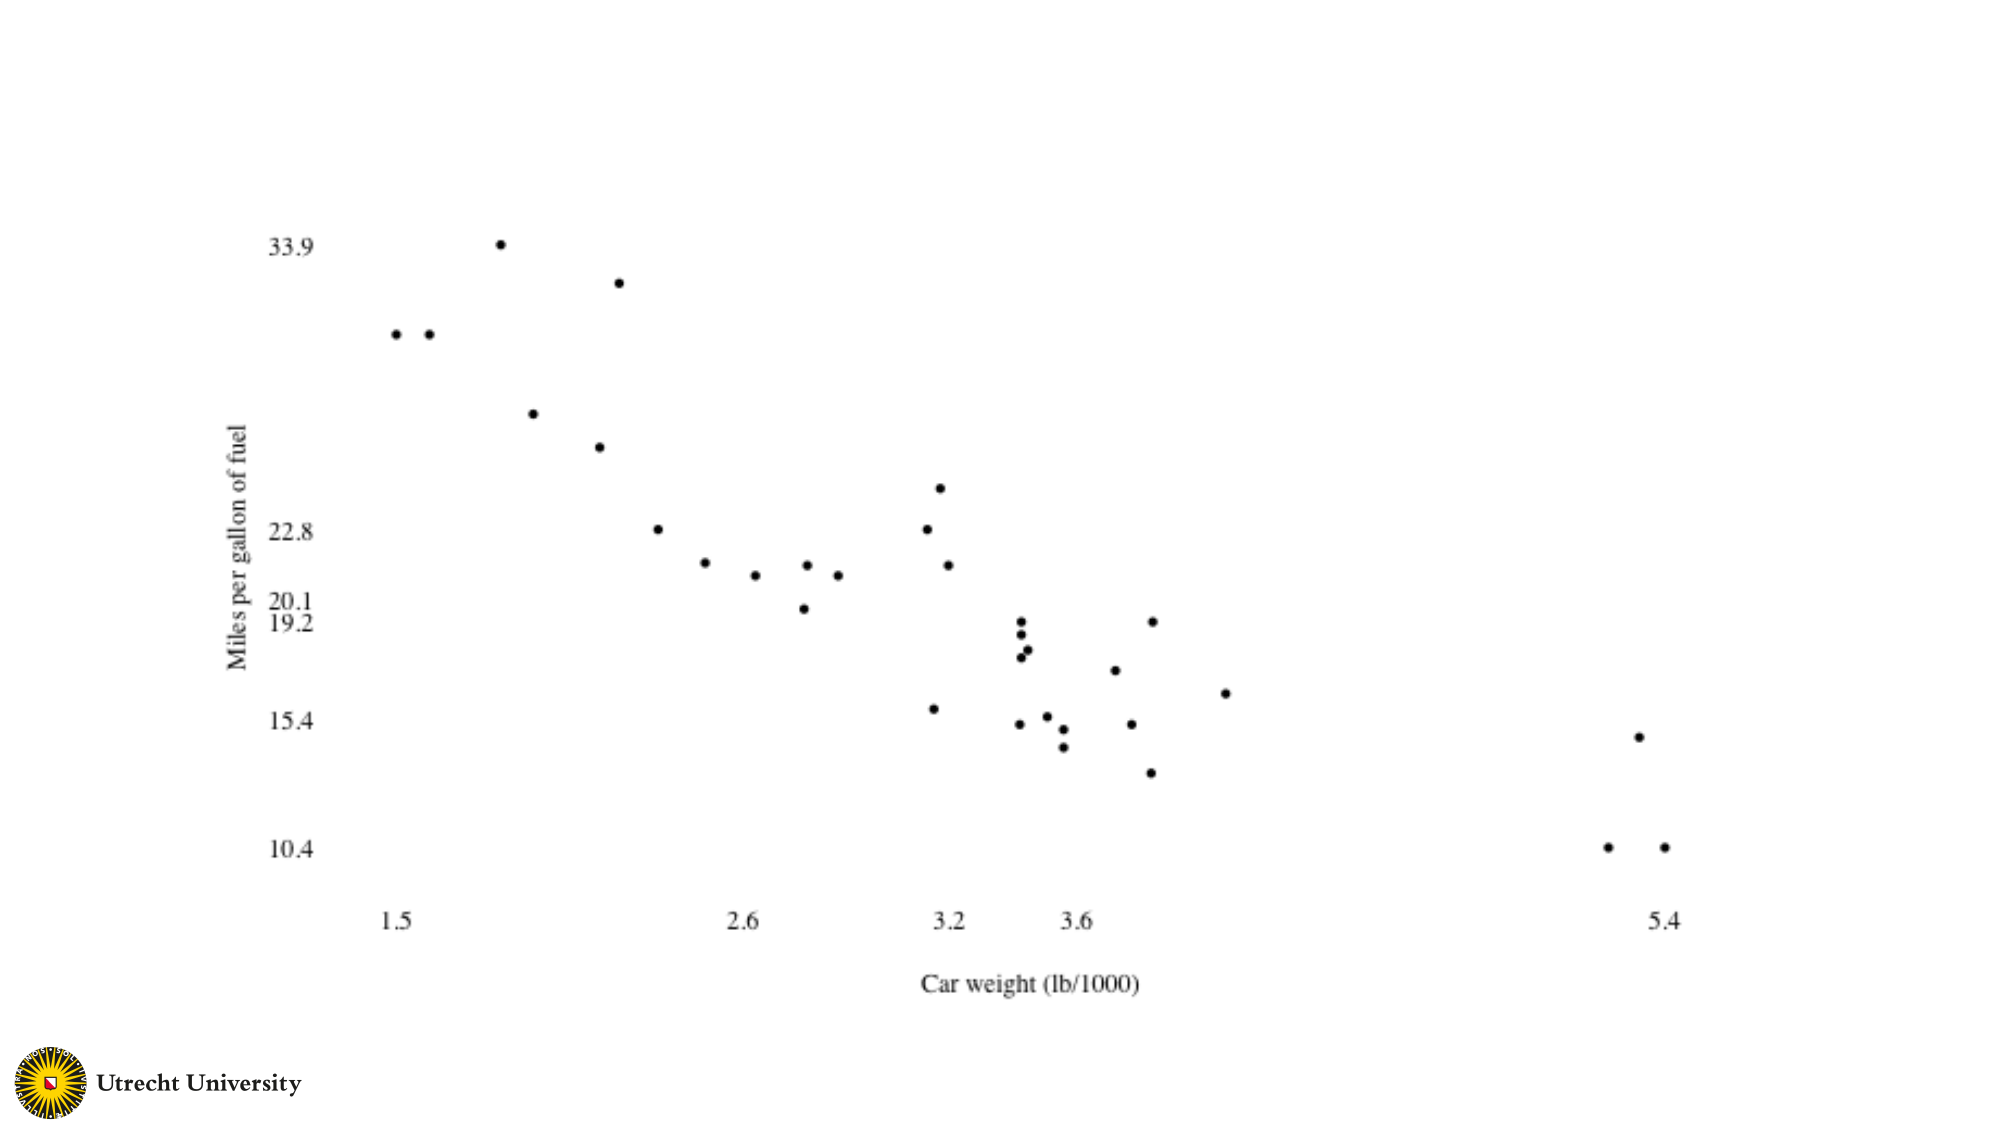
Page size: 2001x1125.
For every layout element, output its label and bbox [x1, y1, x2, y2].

picture [0, 995, 386, 1125]
list [218, 93, 1782, 1032]
